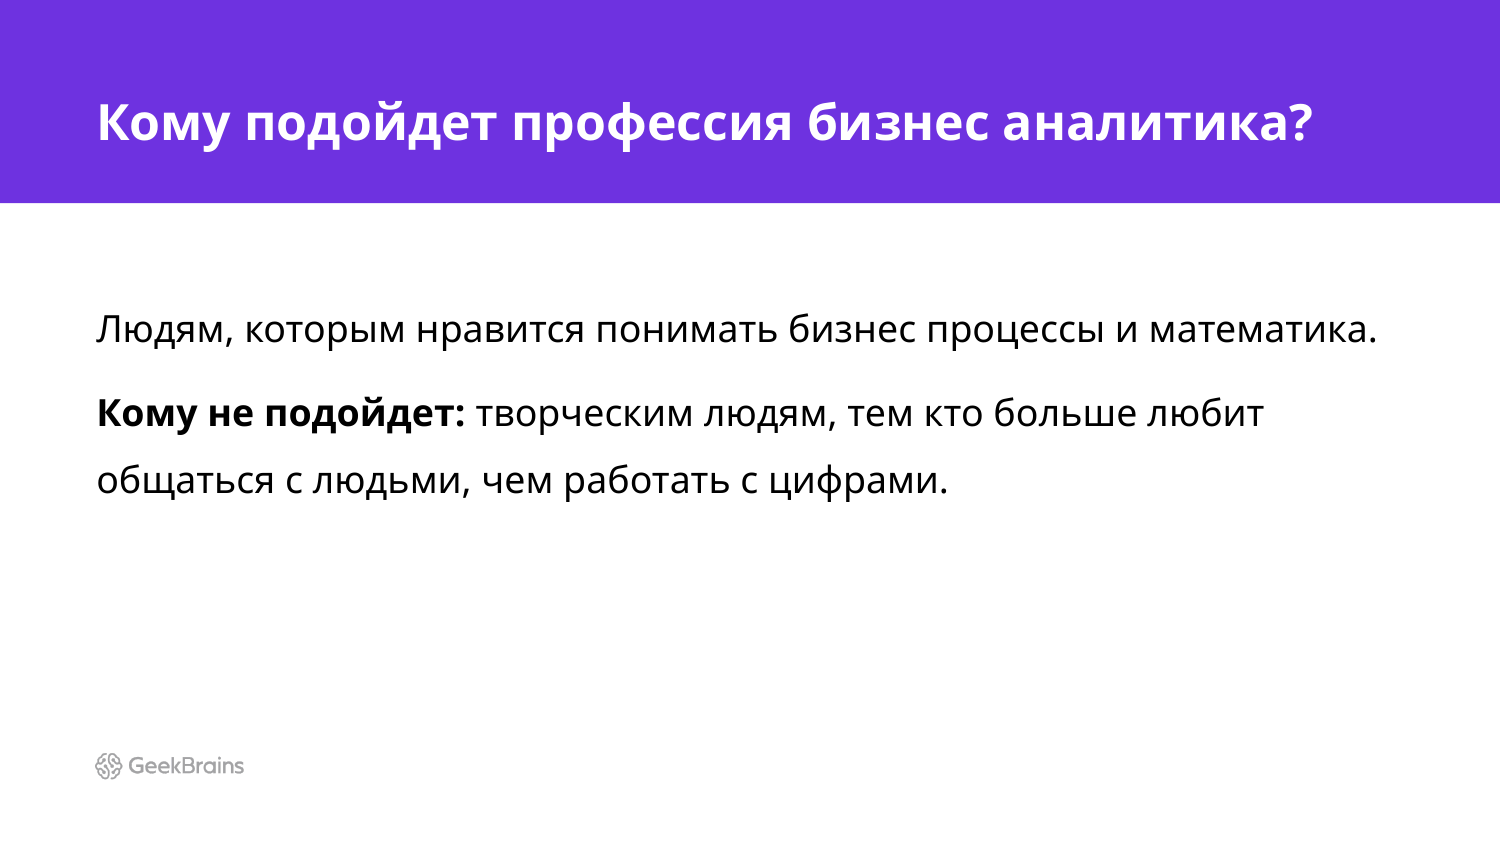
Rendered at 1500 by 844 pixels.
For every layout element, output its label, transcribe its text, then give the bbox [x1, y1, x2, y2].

list Людям, которым нравится понимать бизнес процессы и математика. Кому не подойдет: творческим людям, тем кто больше любит общаться с людьми, чем работать с цифрами. [84, 276, 1415, 753]
title Кому подойдет профессия бизнес аналитика? [84, 85, 1415, 204]
